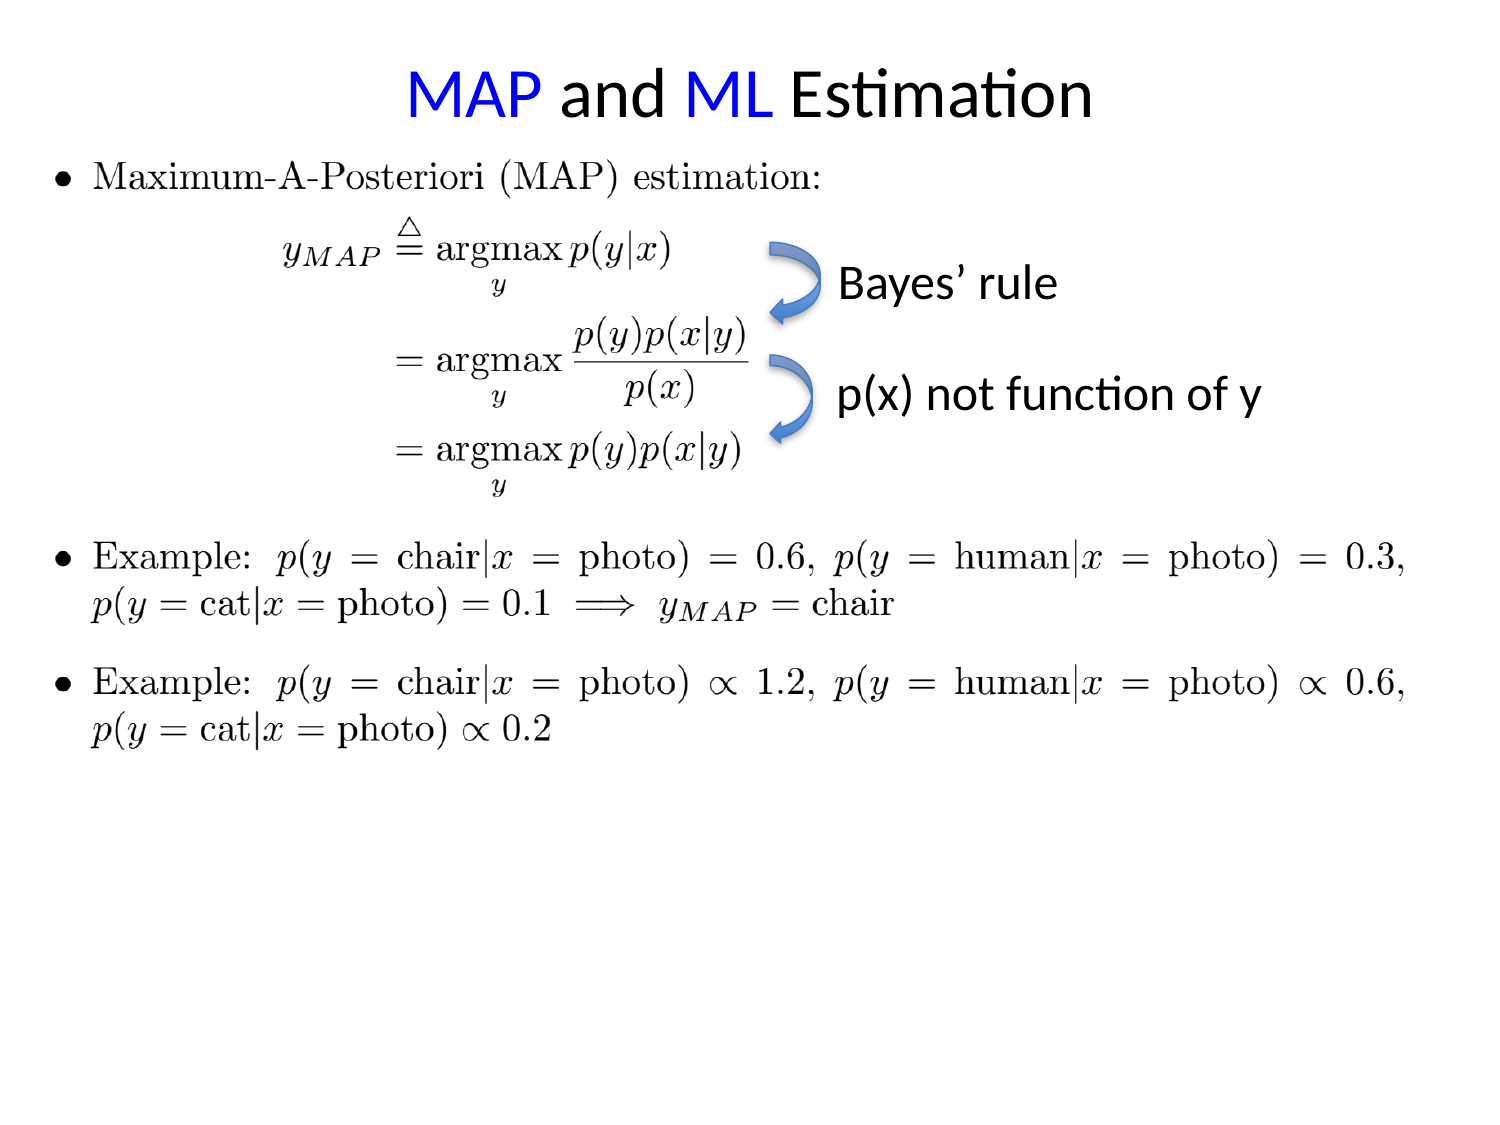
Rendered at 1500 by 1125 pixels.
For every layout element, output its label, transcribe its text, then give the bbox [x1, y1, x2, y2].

picture [54, 158, 1405, 778]
title MAP and ML Estimation [75, 0, 1425, 183]
